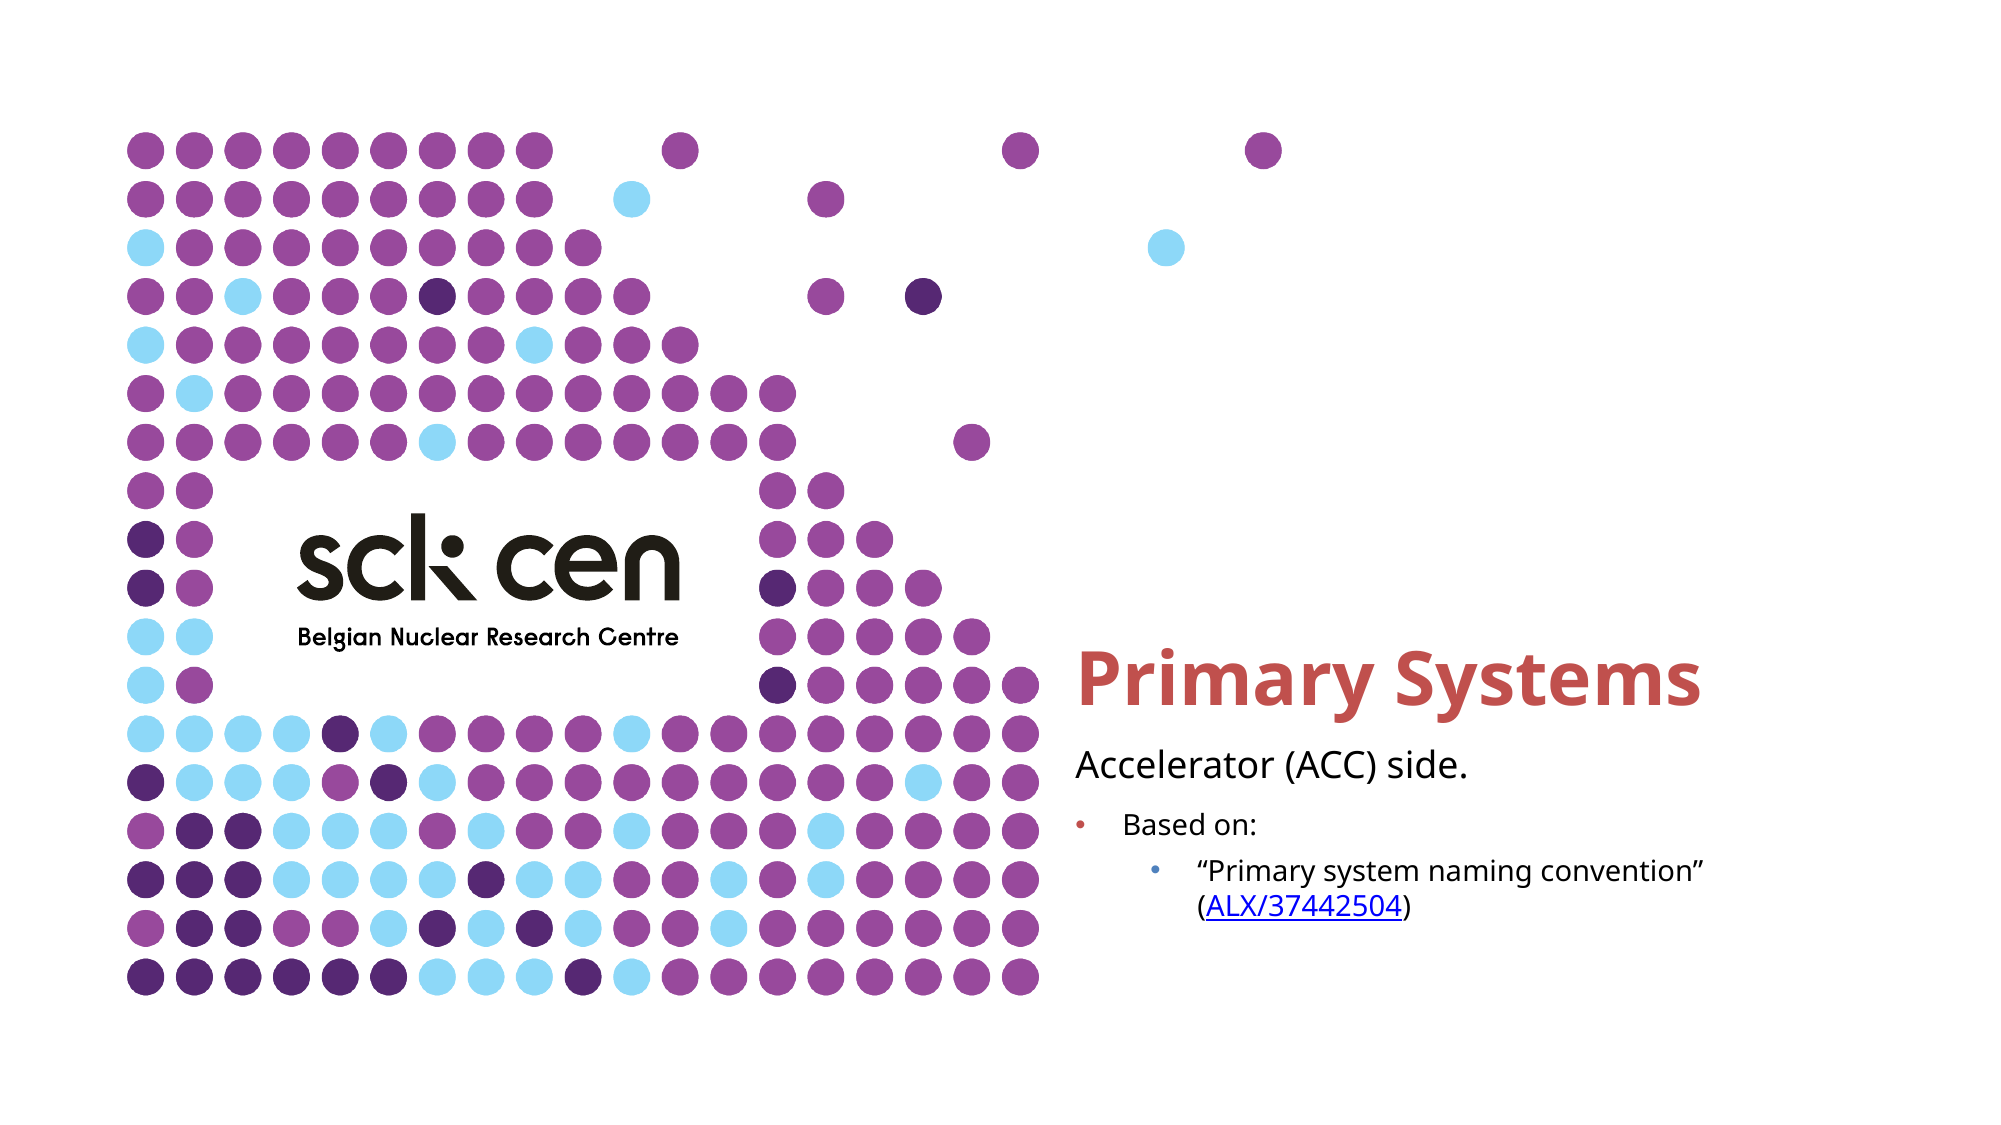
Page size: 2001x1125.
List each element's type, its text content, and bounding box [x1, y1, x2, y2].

picture [121, 126, 1526, 1002]
list Accelerator (ACC) side. Based on: “Primary system naming convention” (ALX/37442504) [1075, 740, 1879, 994]
title Primary Systems [1075, 351, 1879, 722]
